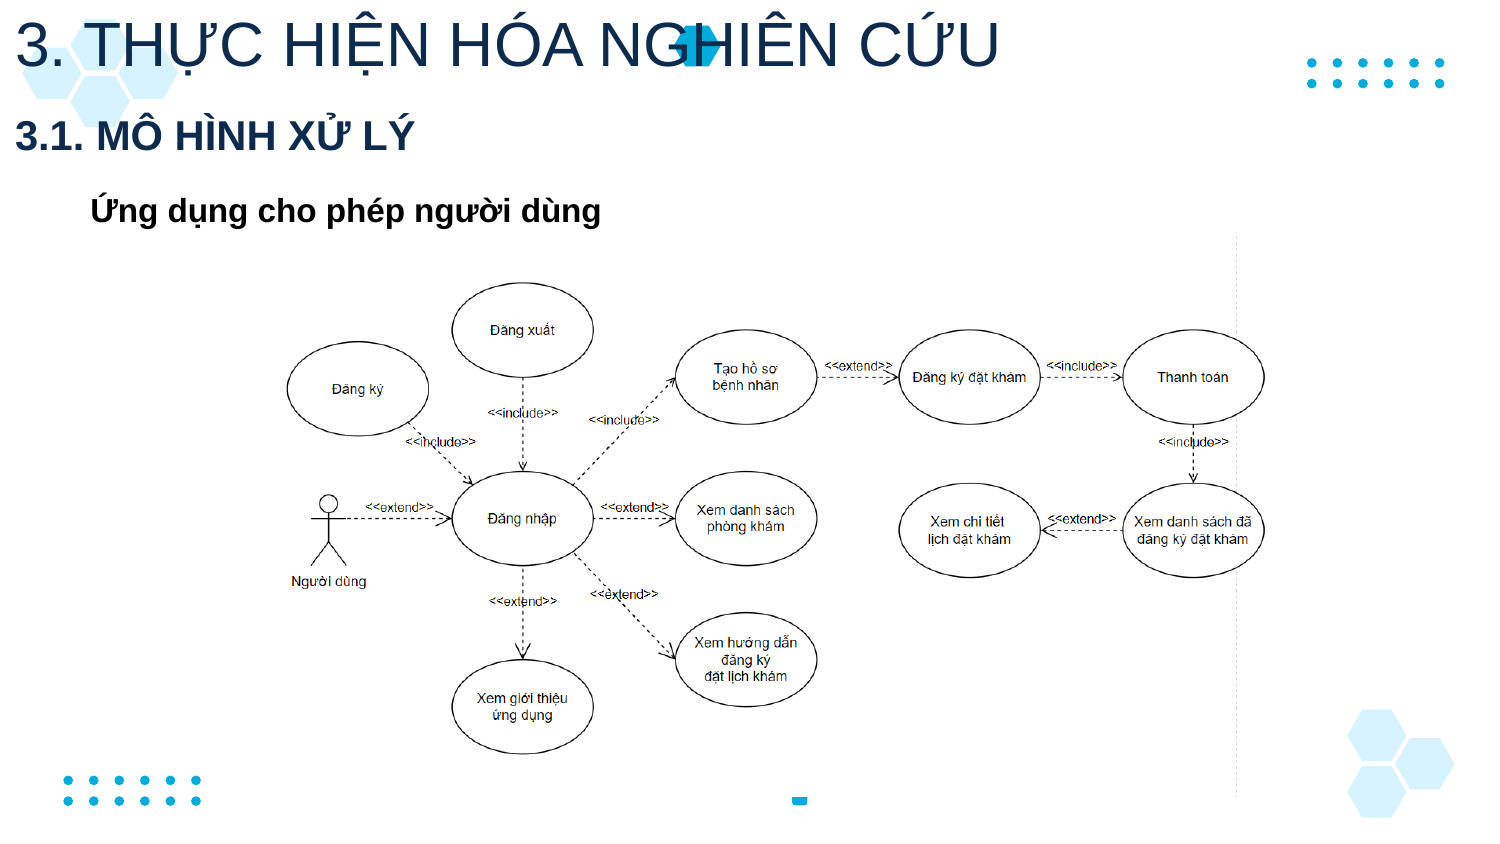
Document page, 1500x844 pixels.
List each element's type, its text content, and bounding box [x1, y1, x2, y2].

title 3. THỰC HIỆN HÓA NGHIÊN CỨU [0, 0, 1500, 93]
text_box Ứng dụng cho phép người dùng [0, 162, 1500, 844]
text_box 3.1. MÔ HÌNH XỬ LÝ [0, 93, 1500, 162]
picture [265, 235, 1287, 797]
